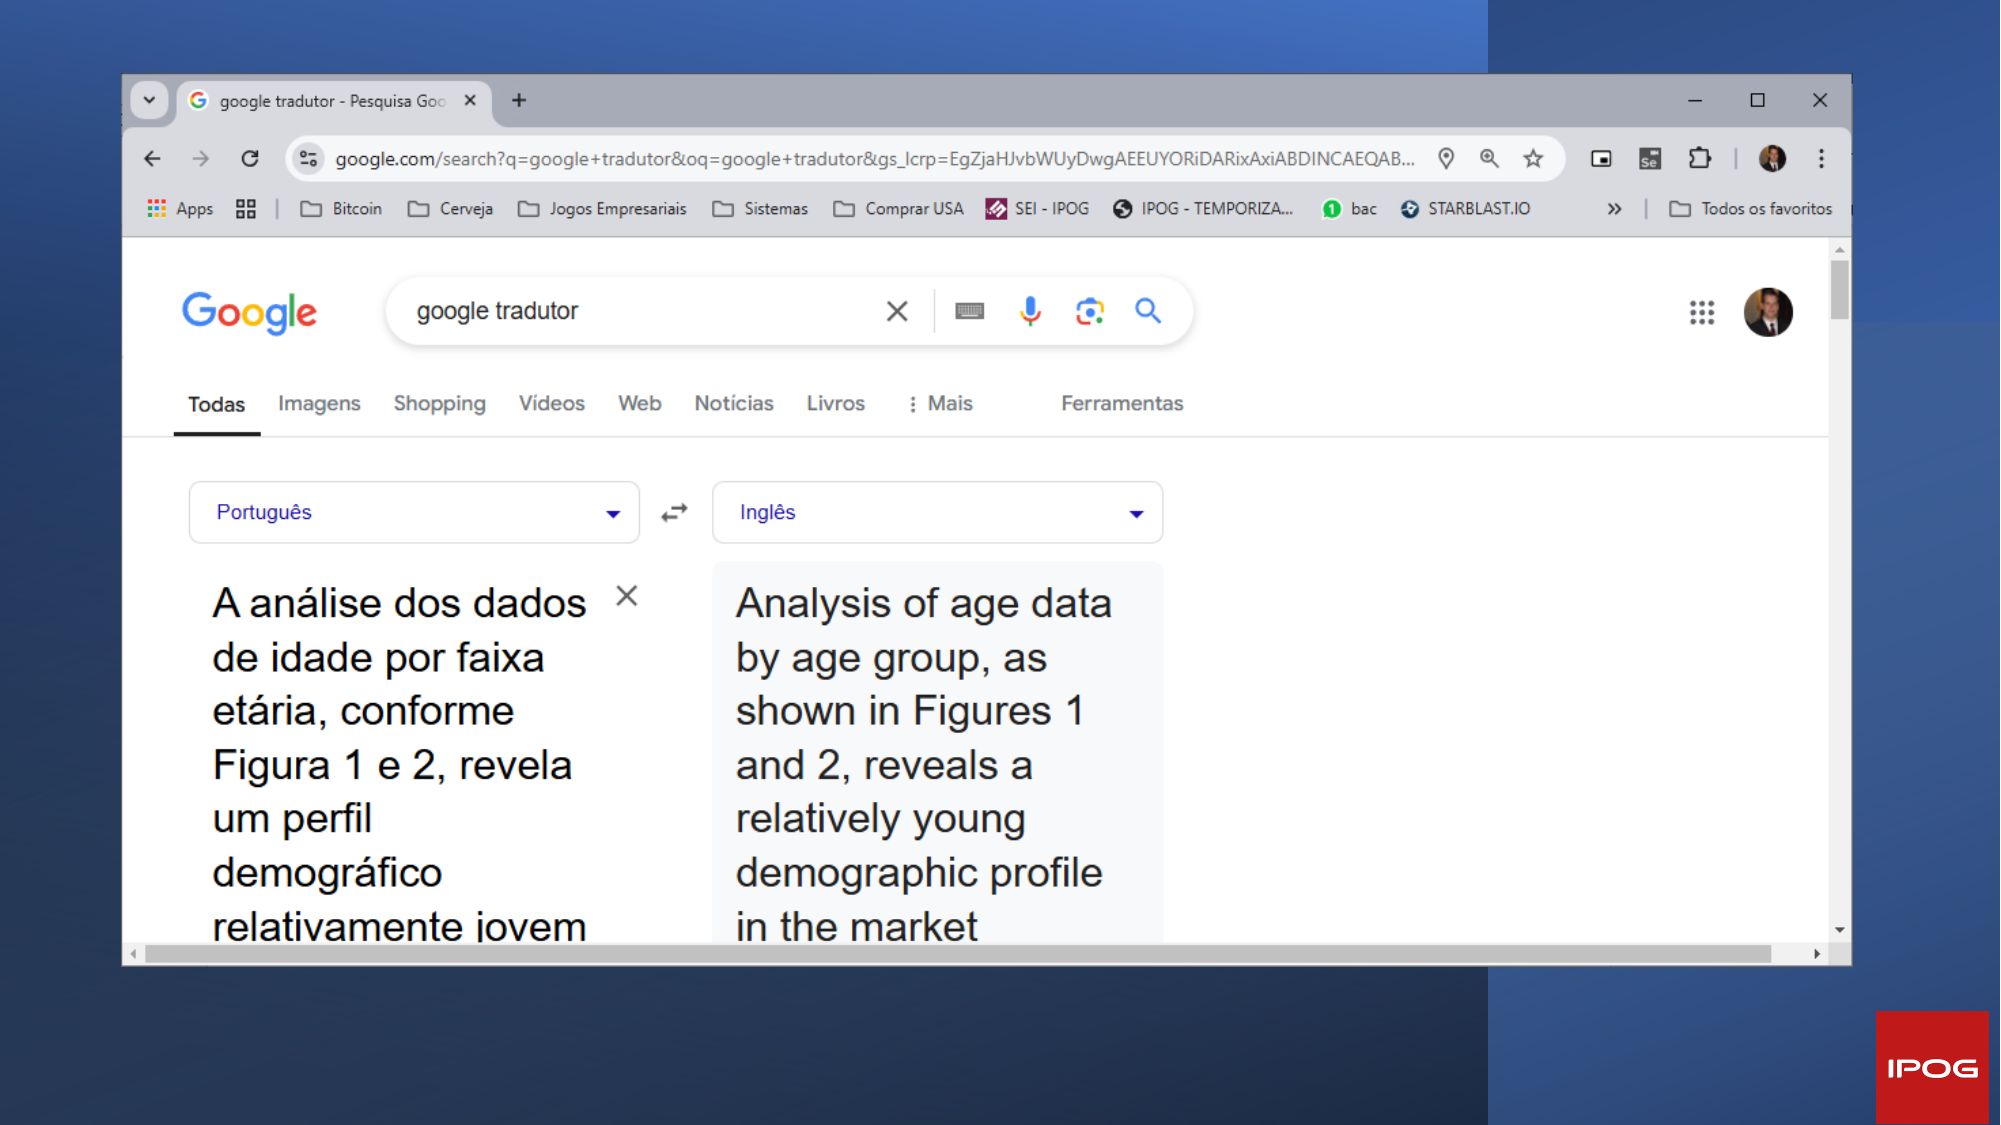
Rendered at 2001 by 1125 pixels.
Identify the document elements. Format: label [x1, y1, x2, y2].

picture [121, 73, 1853, 967]
picture [1876, 1011, 1989, 1124]
text_box [0, 321, 2000, 1125]
text_box [1489, 0, 2000, 321]
text_box [0, 0, 1489, 321]
